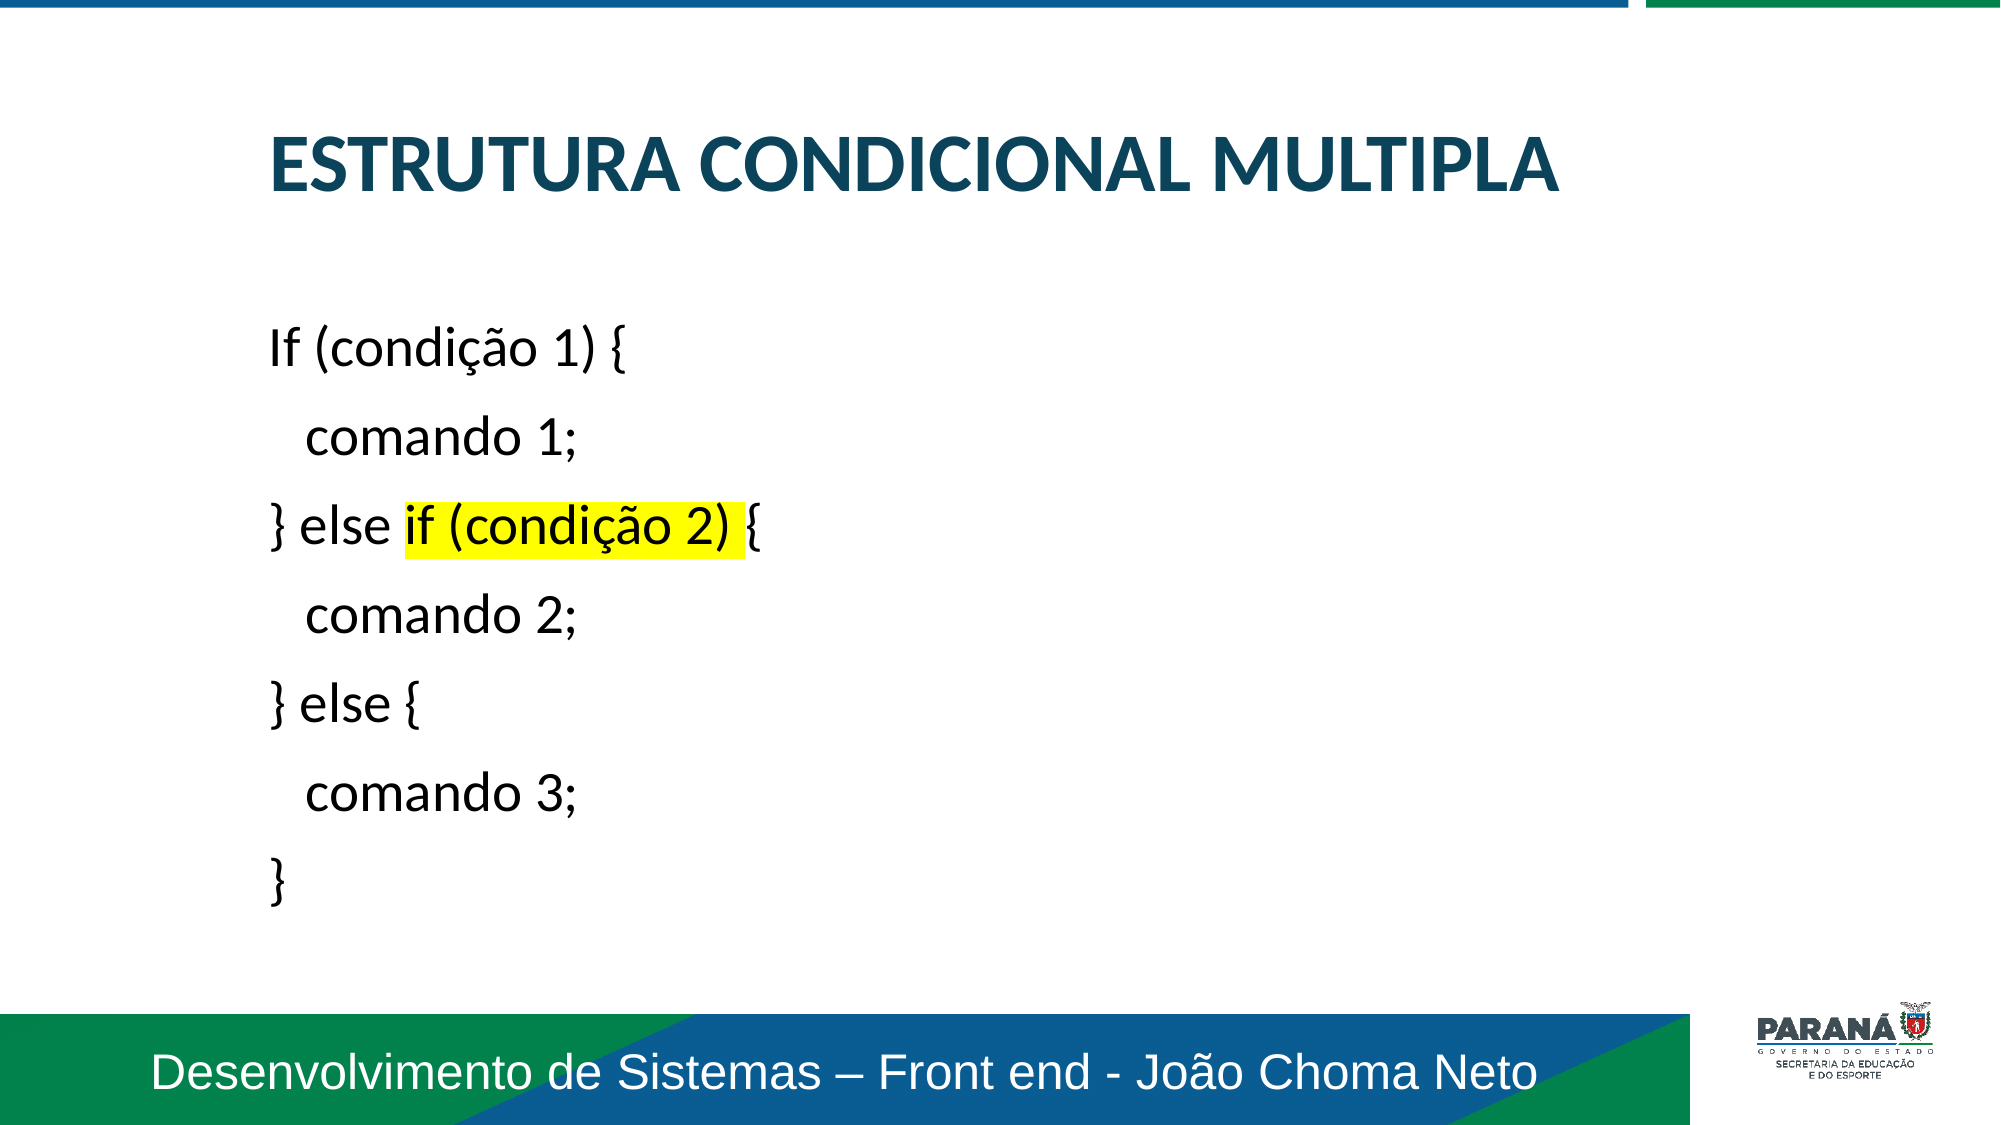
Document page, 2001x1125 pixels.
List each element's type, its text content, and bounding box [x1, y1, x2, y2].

picture [0, 1014, 1690, 1125]
list ESTRUTURA CONDICIONAL MULTIPLA [217, 111, 1637, 249]
picture [1757, 1002, 1933, 1081]
list If (condição 1) { comando 1; } else if (condição 2) { comando 2; } else { comando 3; } [217, 302, 1677, 921]
